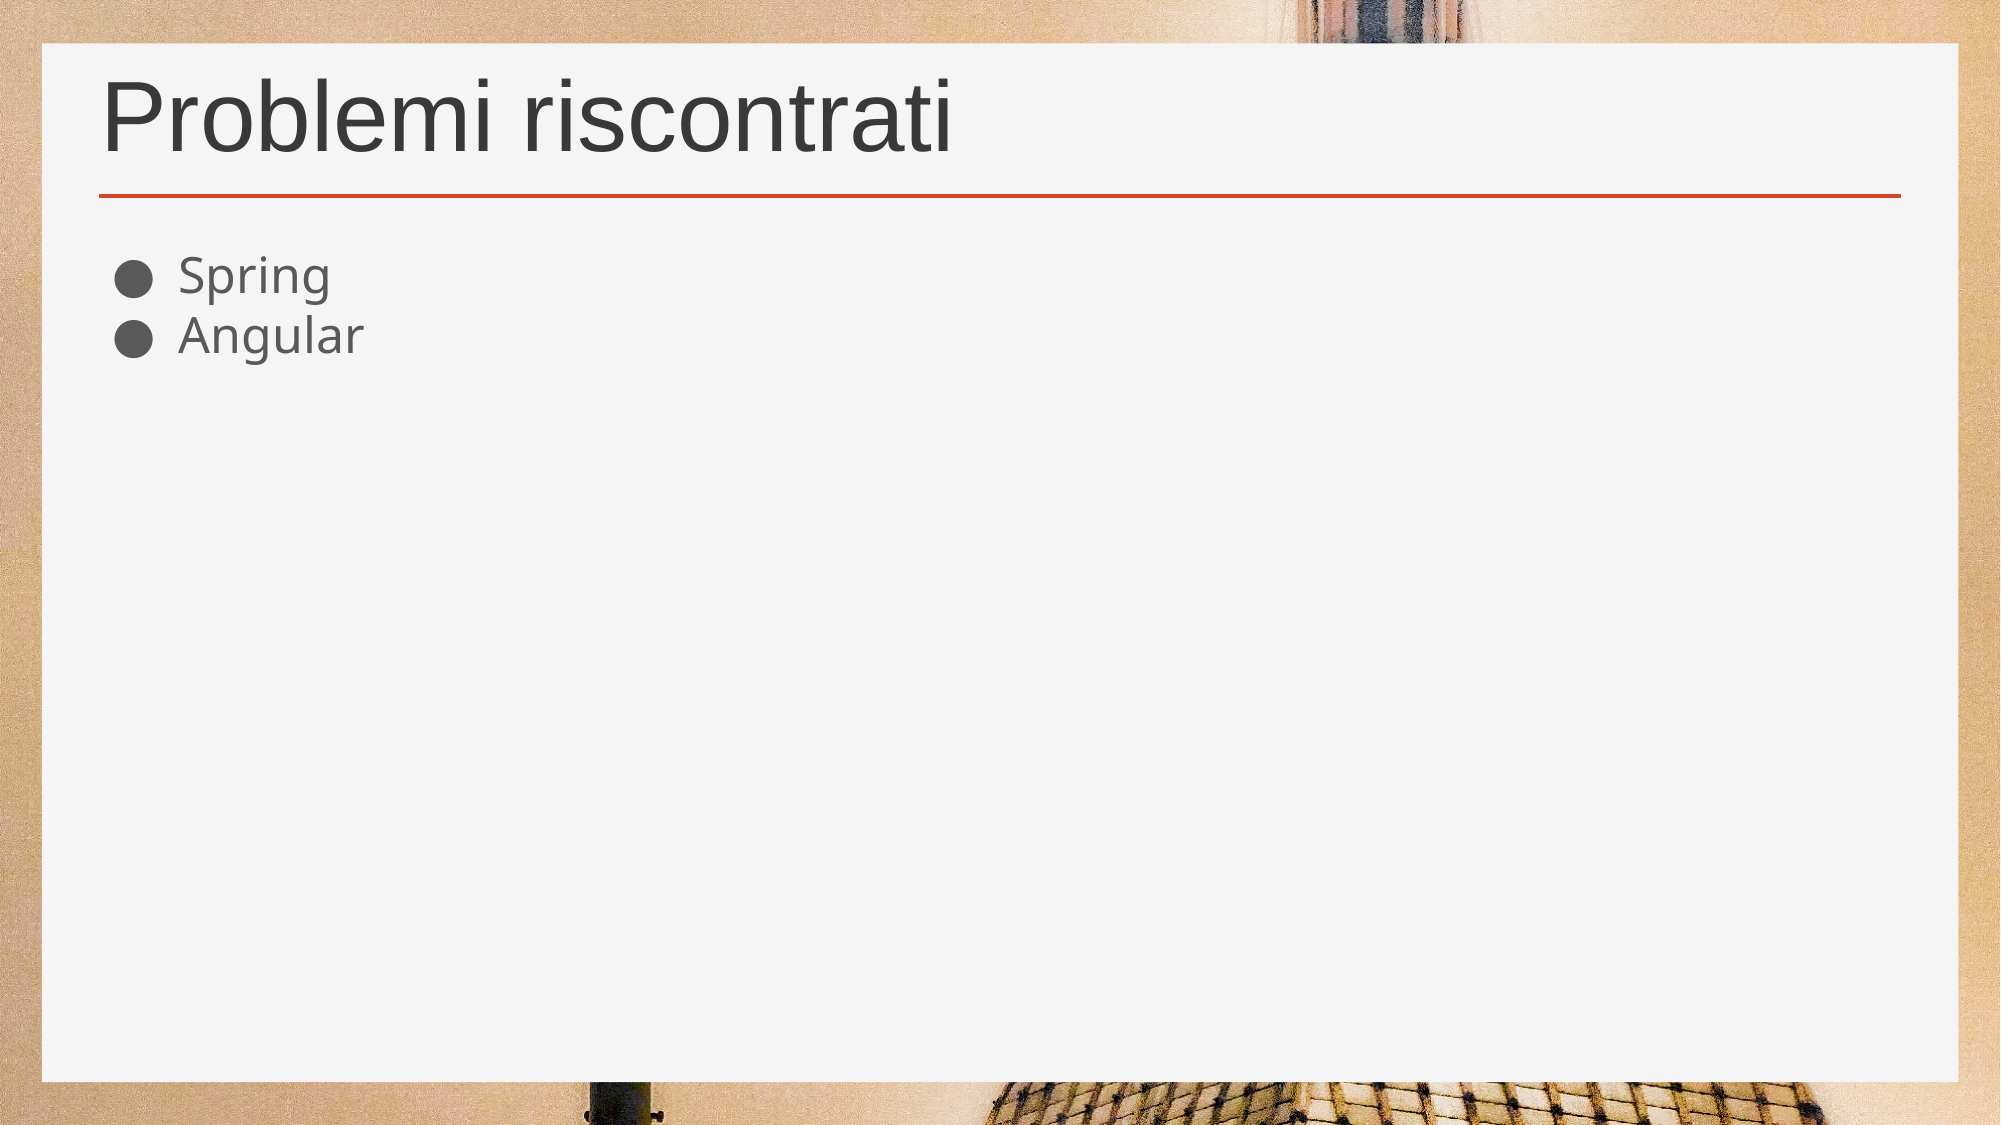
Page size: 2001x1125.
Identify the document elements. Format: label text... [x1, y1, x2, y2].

list Spring Angular [88, 235, 813, 888]
picture [0, 0, 2001, 1125]
title Problemi riscontrati [85, 73, 1214, 179]
